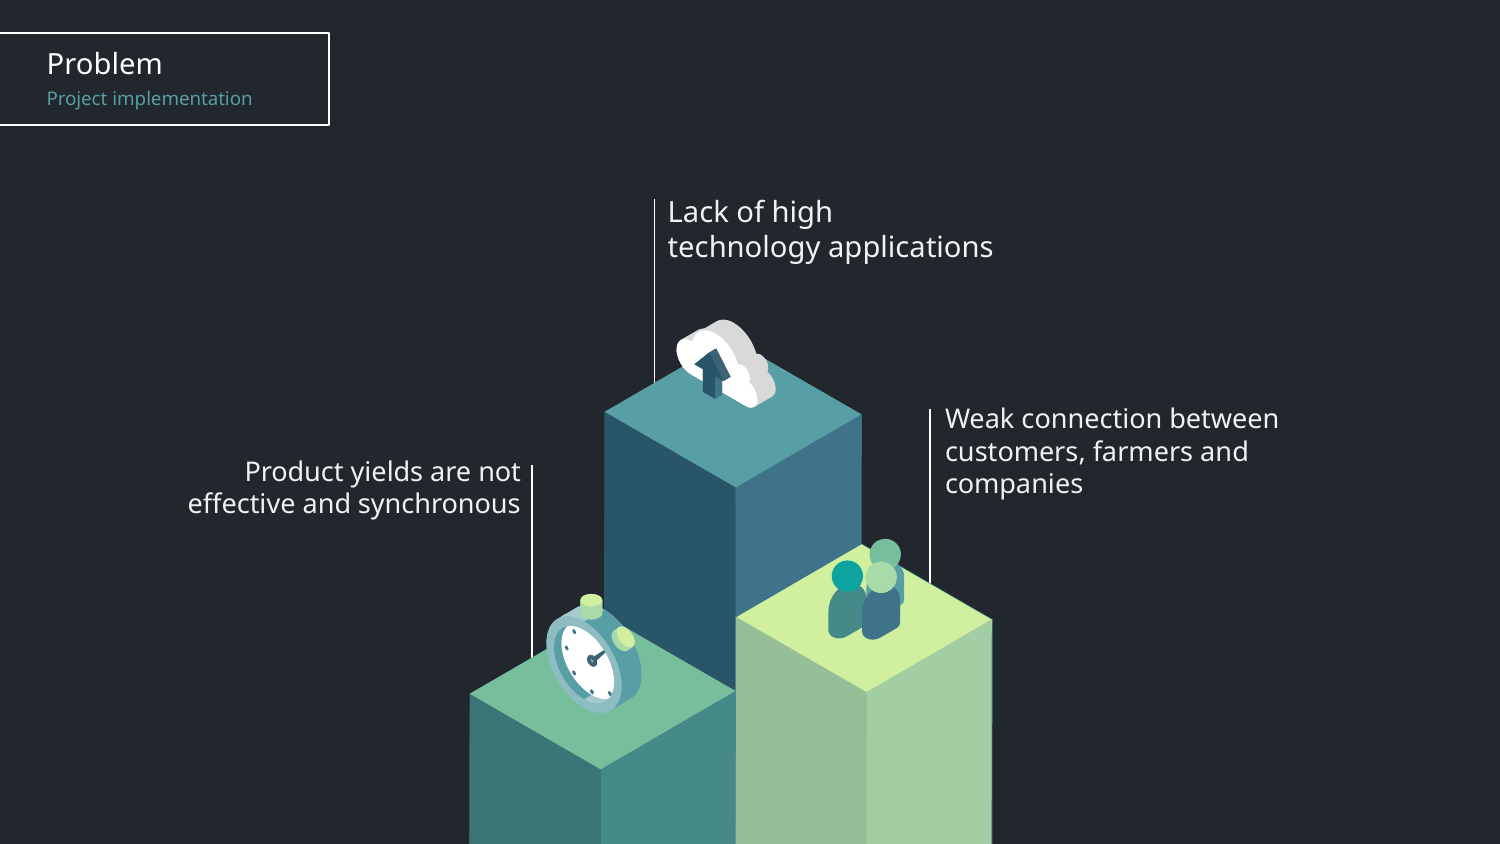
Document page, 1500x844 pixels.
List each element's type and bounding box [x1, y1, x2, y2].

text_box [31, 44, 330, 115]
text_box [0, 31, 331, 127]
text_box [123, 178, 1339, 844]
